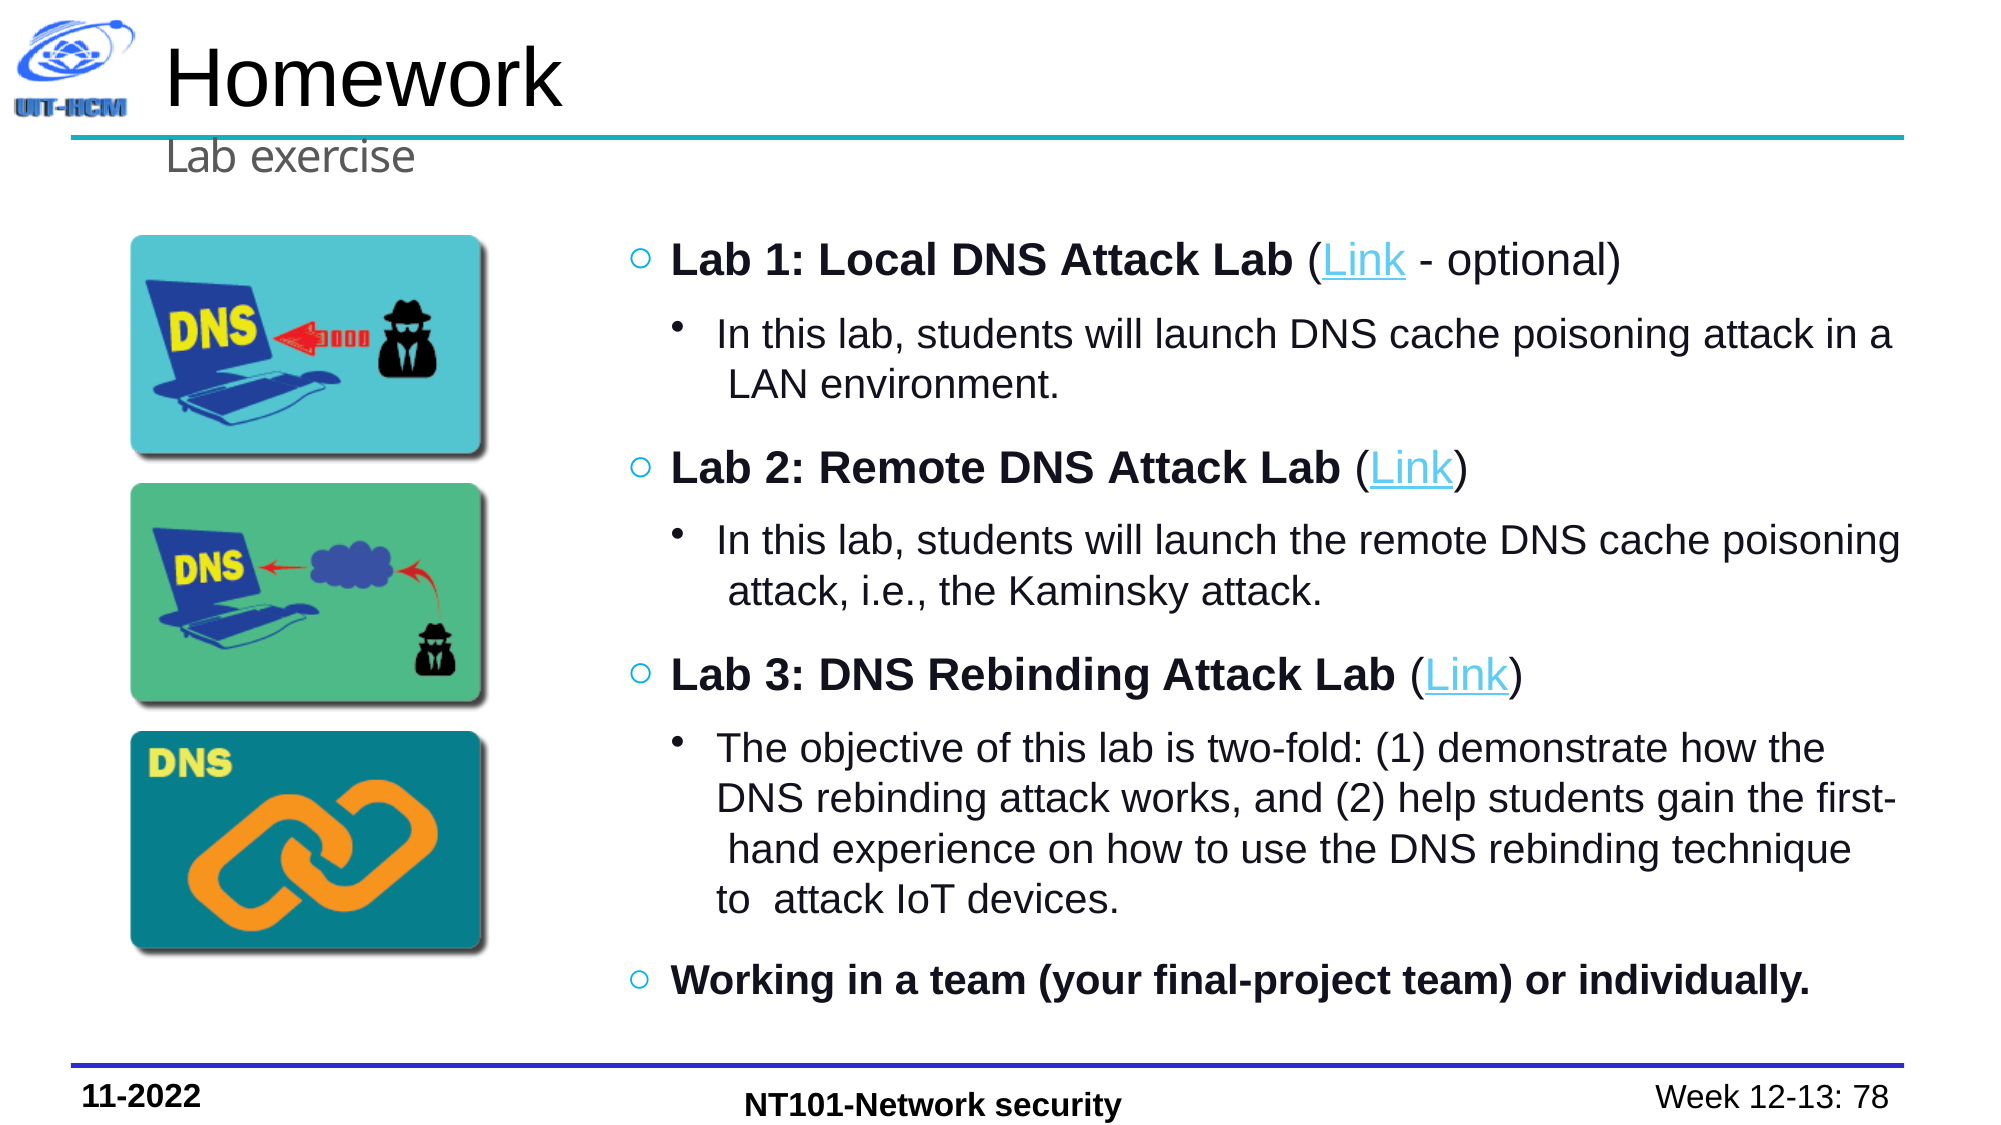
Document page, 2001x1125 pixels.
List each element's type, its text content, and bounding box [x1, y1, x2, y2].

picture [0, 8, 150, 127]
text_box Lab 1: Local DNS Attack Lab (Link - optional) In this lab, students will launch DNS cache poisoning attack in a LAN environment. Lab 2: Remote DNS Attack Lab (Link) In this lab, students will launch the remote DNS cache poisoning attack, i.e., the Kaminsky attack. Lab 3: DNS Rebinding Attack Lab (Link) The objective of this lab is two-fold: (1) demonstrate how the DNS rebinding attack works, and (2) help students gain the first- hand experience on how to use the DNS rebinding technique to attack IoT devices. Working in a team (your final-project team) or individually. [624, 203, 1904, 1003]
text_box [130, 483, 490, 712]
text_box [130, 235, 490, 464]
title Homework Lab exercise [162, 1, 661, 197]
text_box [130, 731, 490, 959]
